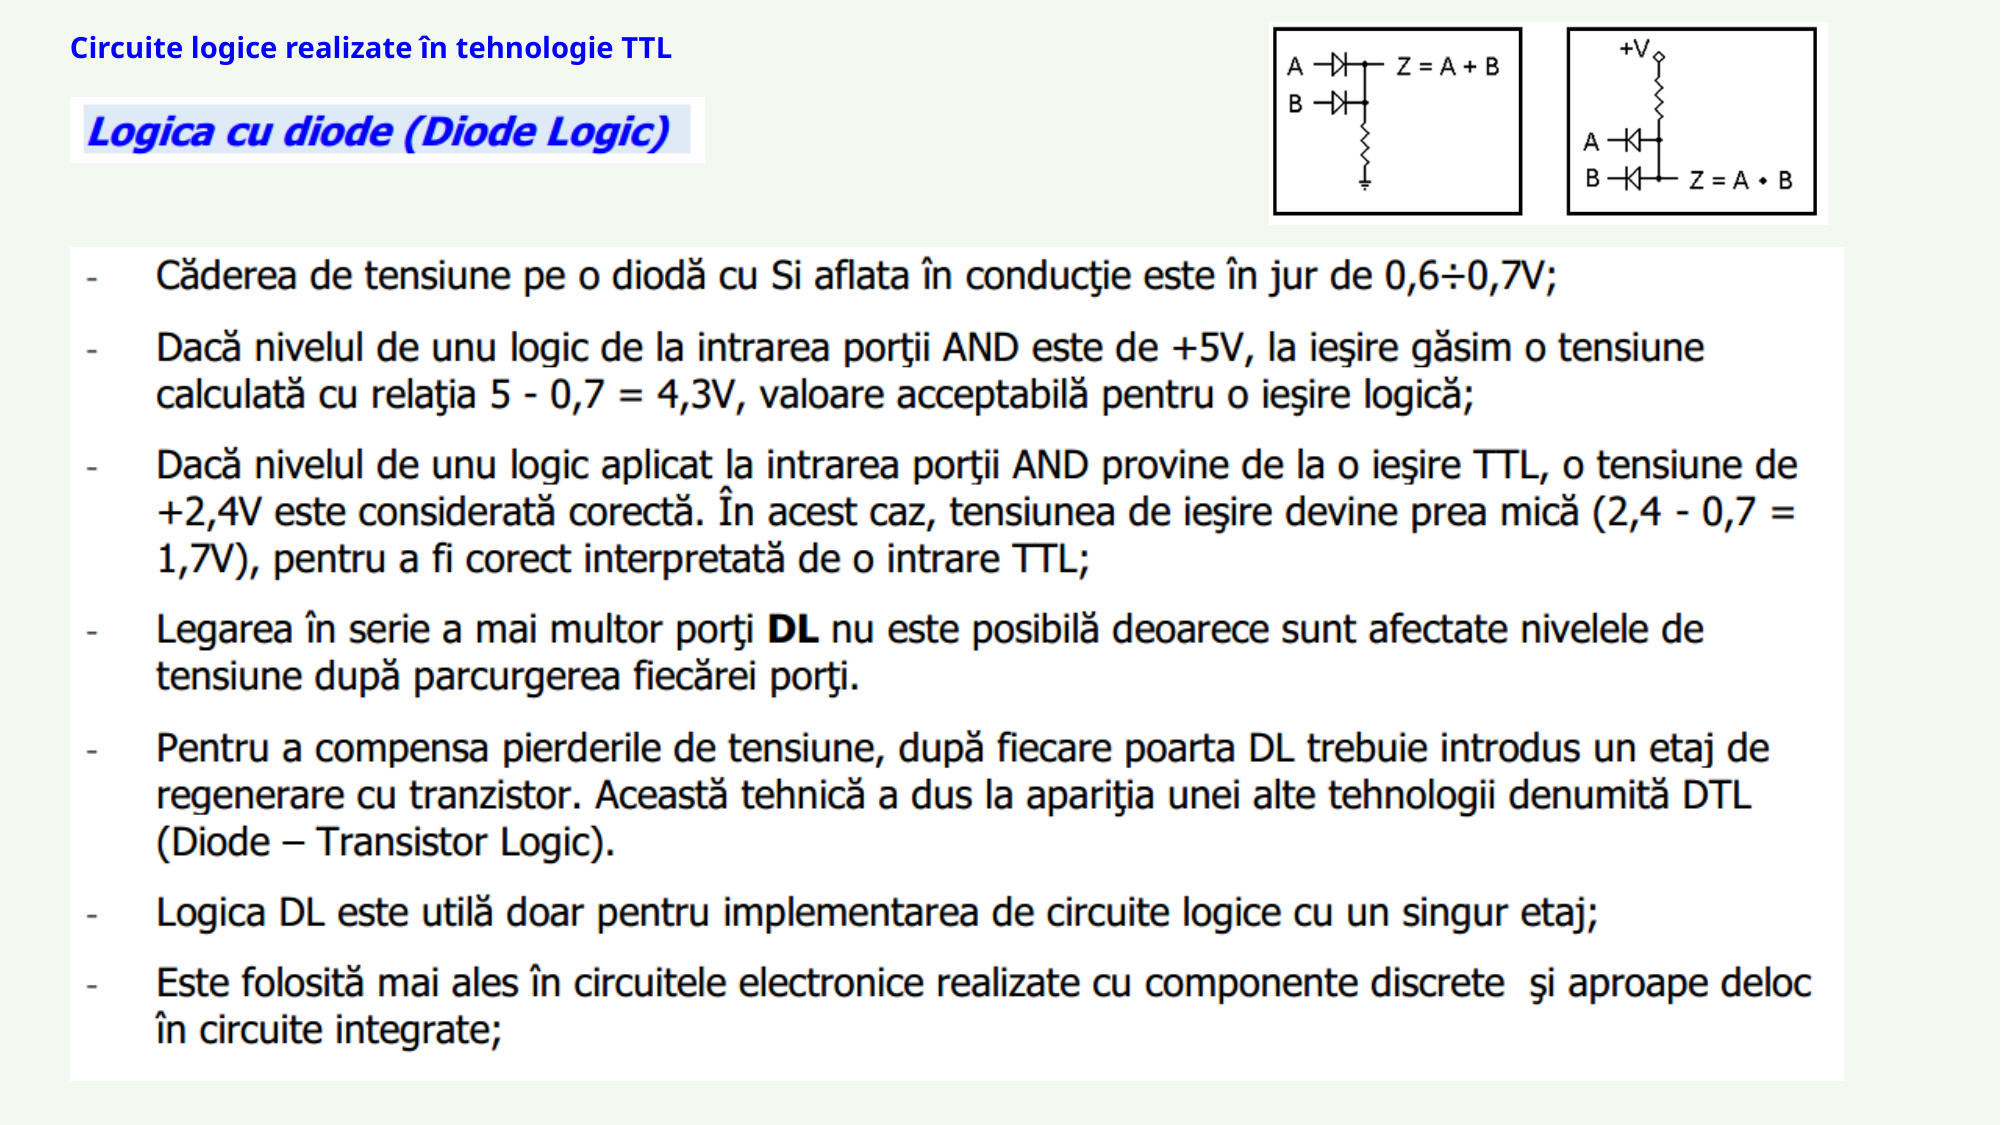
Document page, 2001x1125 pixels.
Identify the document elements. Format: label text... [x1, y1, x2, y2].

picture [69, 97, 705, 164]
picture [69, 247, 1844, 1081]
picture [1269, 22, 1828, 225]
text_box Circuite logice realizate în tehnologie TTL [54, 22, 1269, 73]
